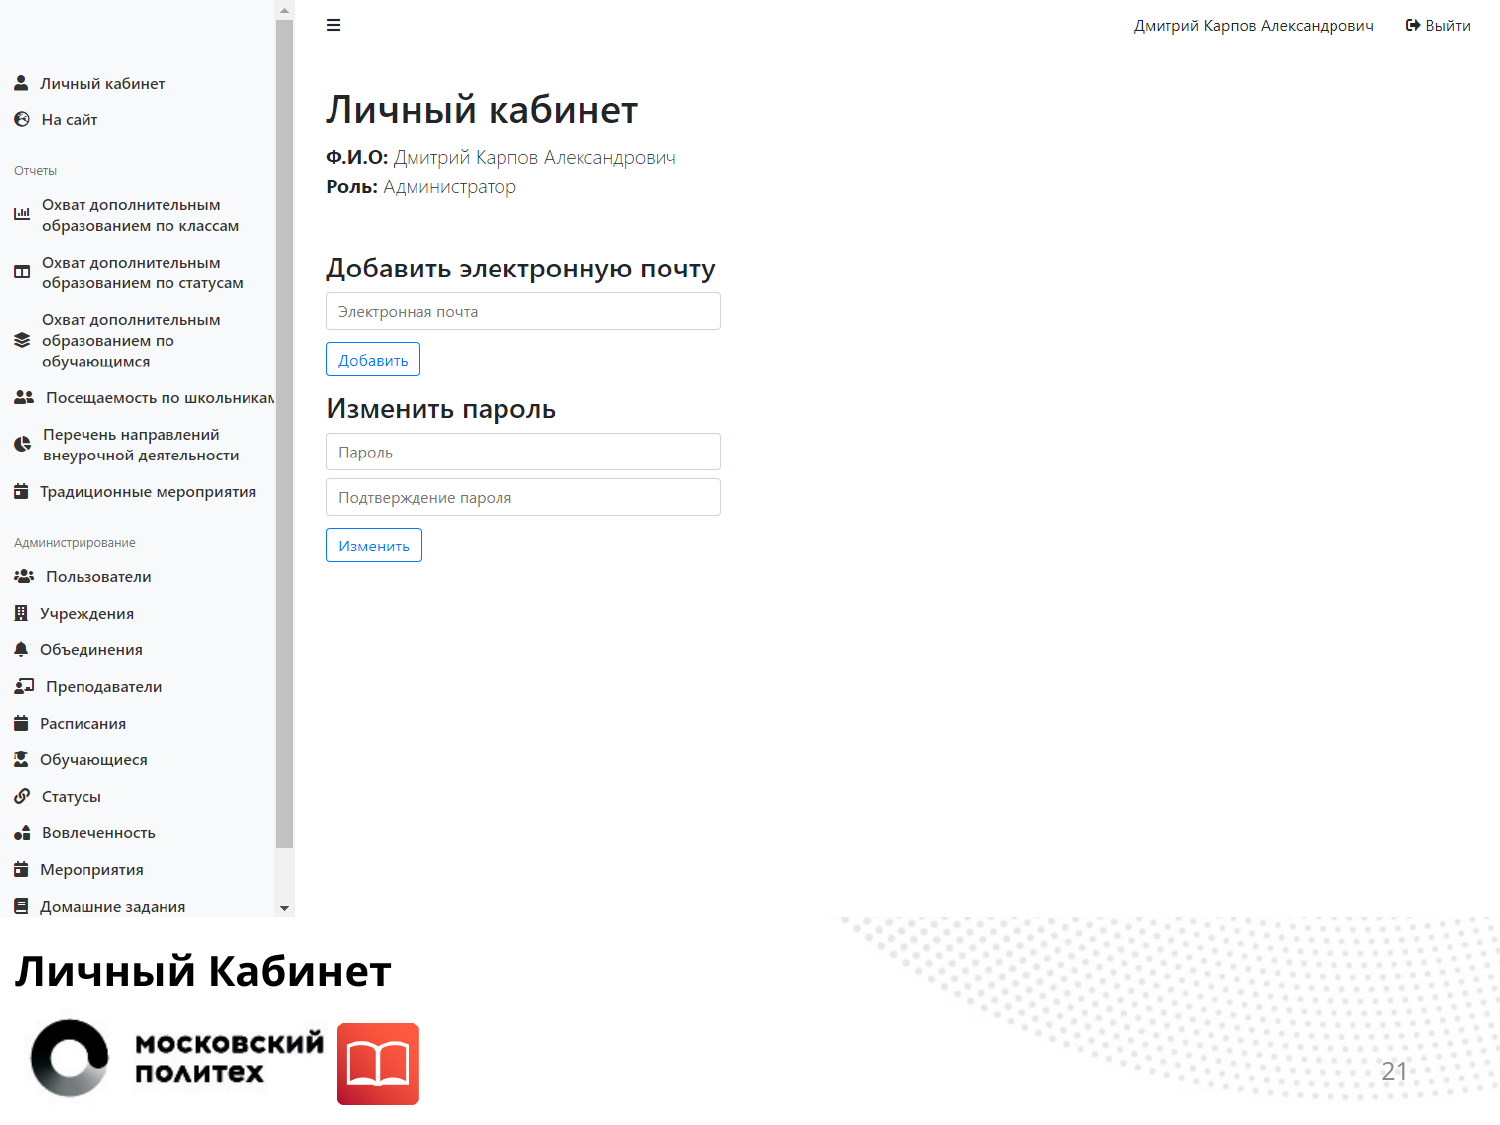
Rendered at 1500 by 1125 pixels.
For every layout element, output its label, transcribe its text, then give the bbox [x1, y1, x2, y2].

picture [0, 0, 1500, 1125]
slide_number 21 [1074, 1042, 1425, 1103]
text_box Личный Кабинет [0, 928, 1268, 1012]
